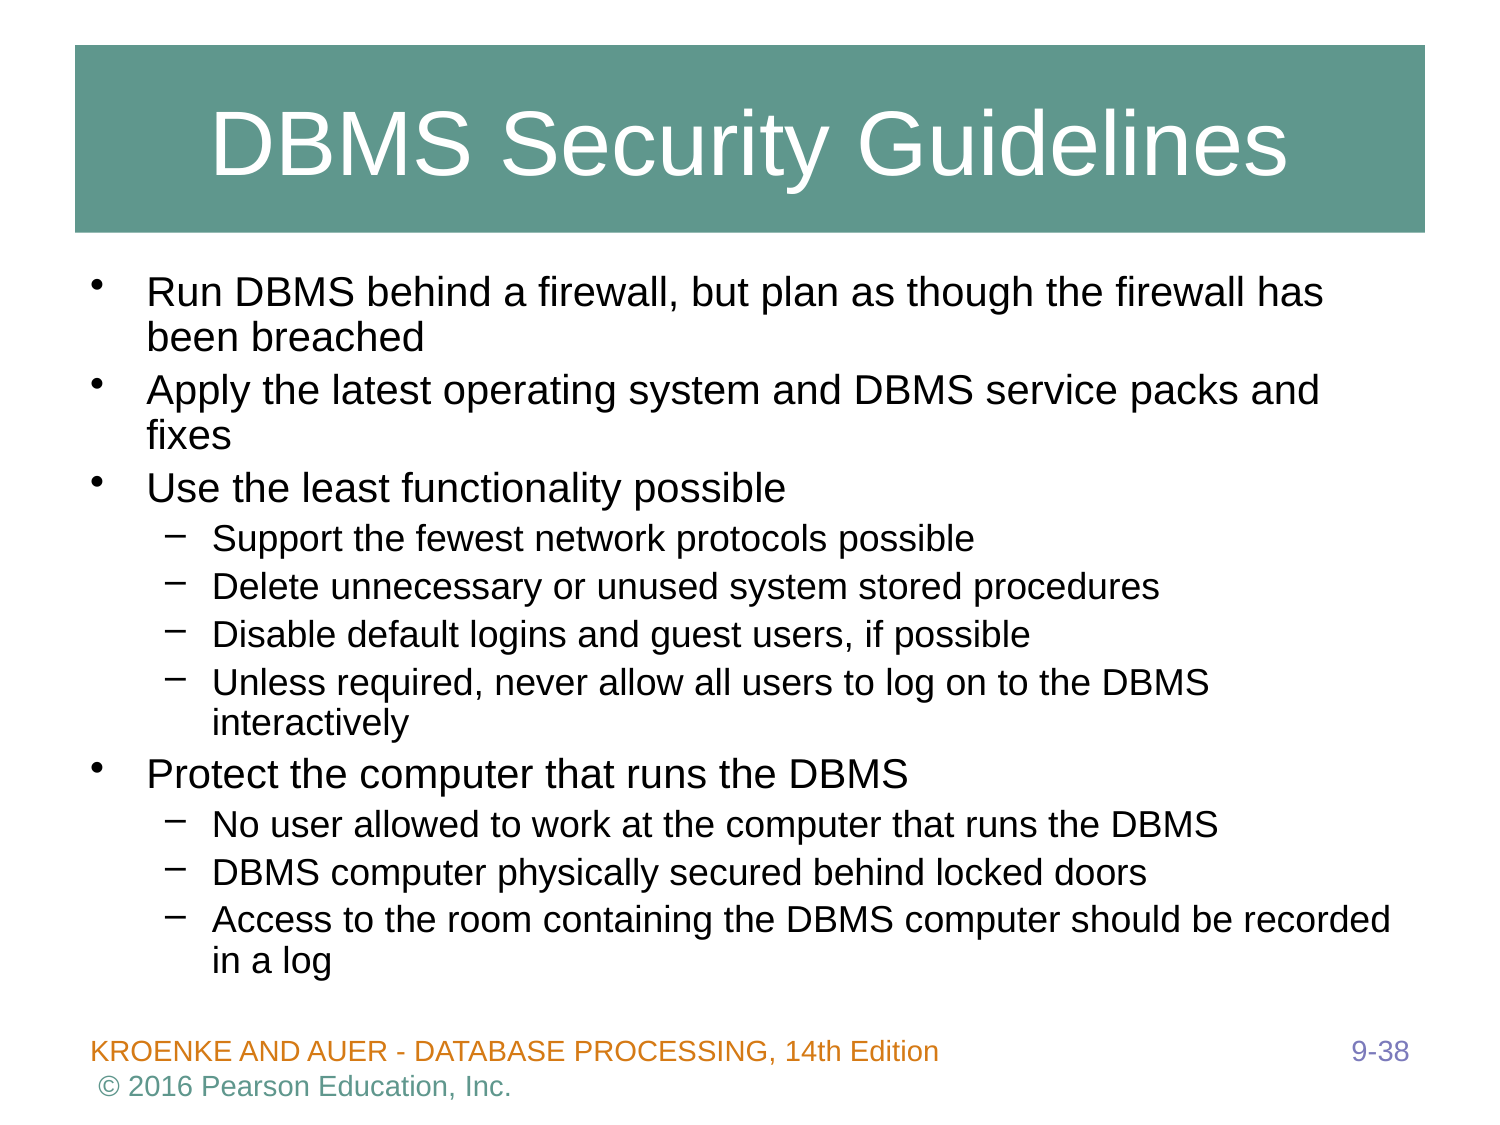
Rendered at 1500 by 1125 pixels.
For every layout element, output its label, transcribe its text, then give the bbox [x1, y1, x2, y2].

list Run DBMS behind a firewall, but plan as though the firewall has been breached Apply the latest operating system and DBMS service packs and fixes Use the least functionality possible Support the fewest network protocols possible Delete unnecessary or unused system stored procedures Disable default logins and guest users, if possible Unless required, never allow all users to log on to the DBMS interactively Protect the computer that runs the DBMS No user allowed to work at the computer that runs the DBMS DBMS computer physically secured behind locked doors Access to the room containing the DBMS computer should be recorded in a log [74, 262, 1426, 1006]
title DBMS Security Guidelines [74, 44, 1426, 233]
slide_number 9-38 [1074, 1024, 1426, 1103]
footer KROENKE AND AUER - DATABASE PROCESSING, 14th Edition © 2016 Pearson Education, Inc. [74, 1024, 963, 1104]
